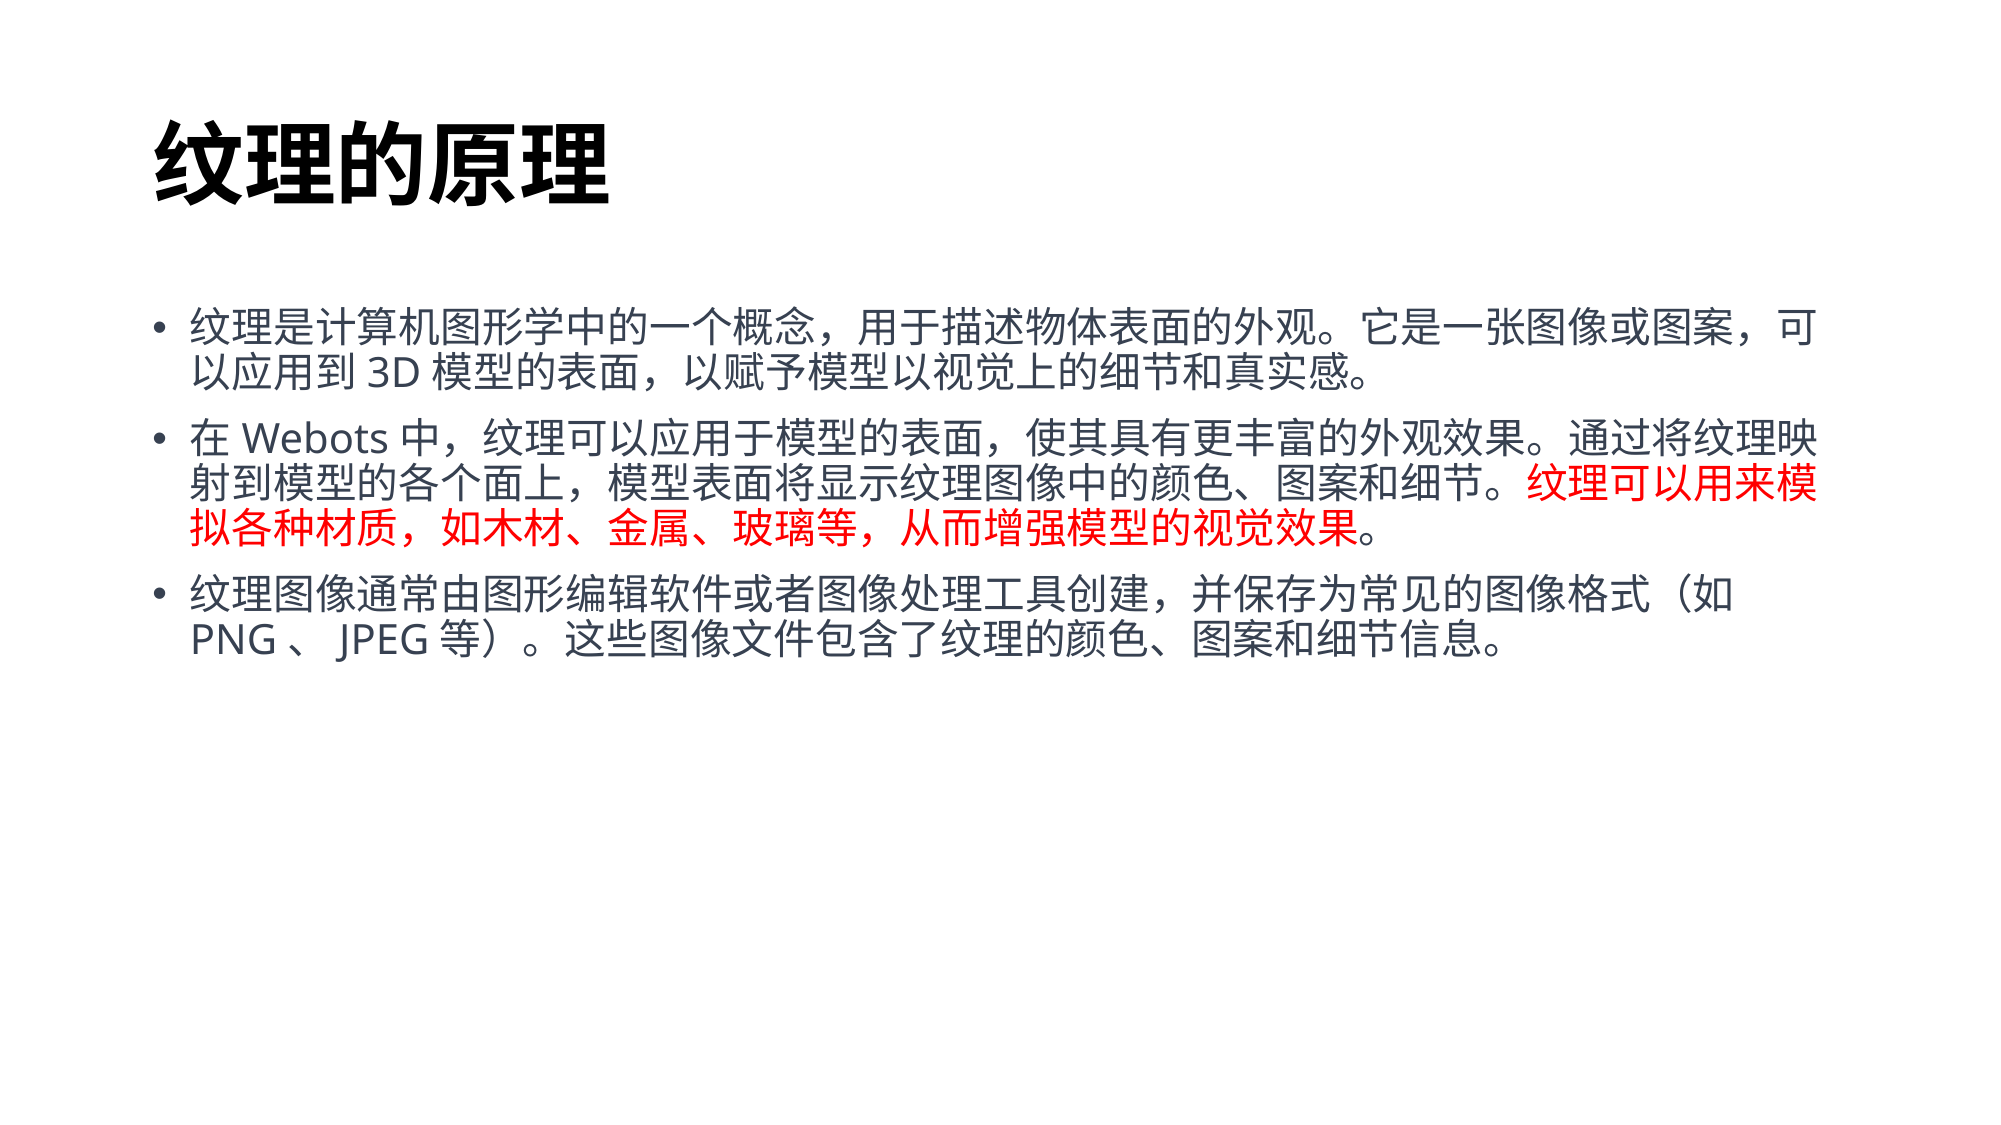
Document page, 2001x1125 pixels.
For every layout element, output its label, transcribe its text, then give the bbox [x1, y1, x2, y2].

list 纹理是计算机图形学中的一个概念，用于描述物体表面的外观。它是一张图像或图案，可以应用到3D模型的表面，以赋予模型以视觉上的细节和真实感。 在Webots中，纹理可以应用于模型的表面，使其具有更丰富的外观效果。通过将纹理映射到模型的各个面上，模型表面将显示纹理图像中的颜色、图案和细节。纹理可以用来模拟各种材质，如木材、金属、玻璃等，从而增强模型的视觉效果。 纹理图像通常由图形编辑软件或者图像处理工具创建，并保存为常见的图像格式（如PNG、JPEG等）。这些图像文件包含了纹理的颜色、图案和细节信息。 [137, 299, 1863, 1014]
title 纹理的原理 [137, 59, 1863, 278]
